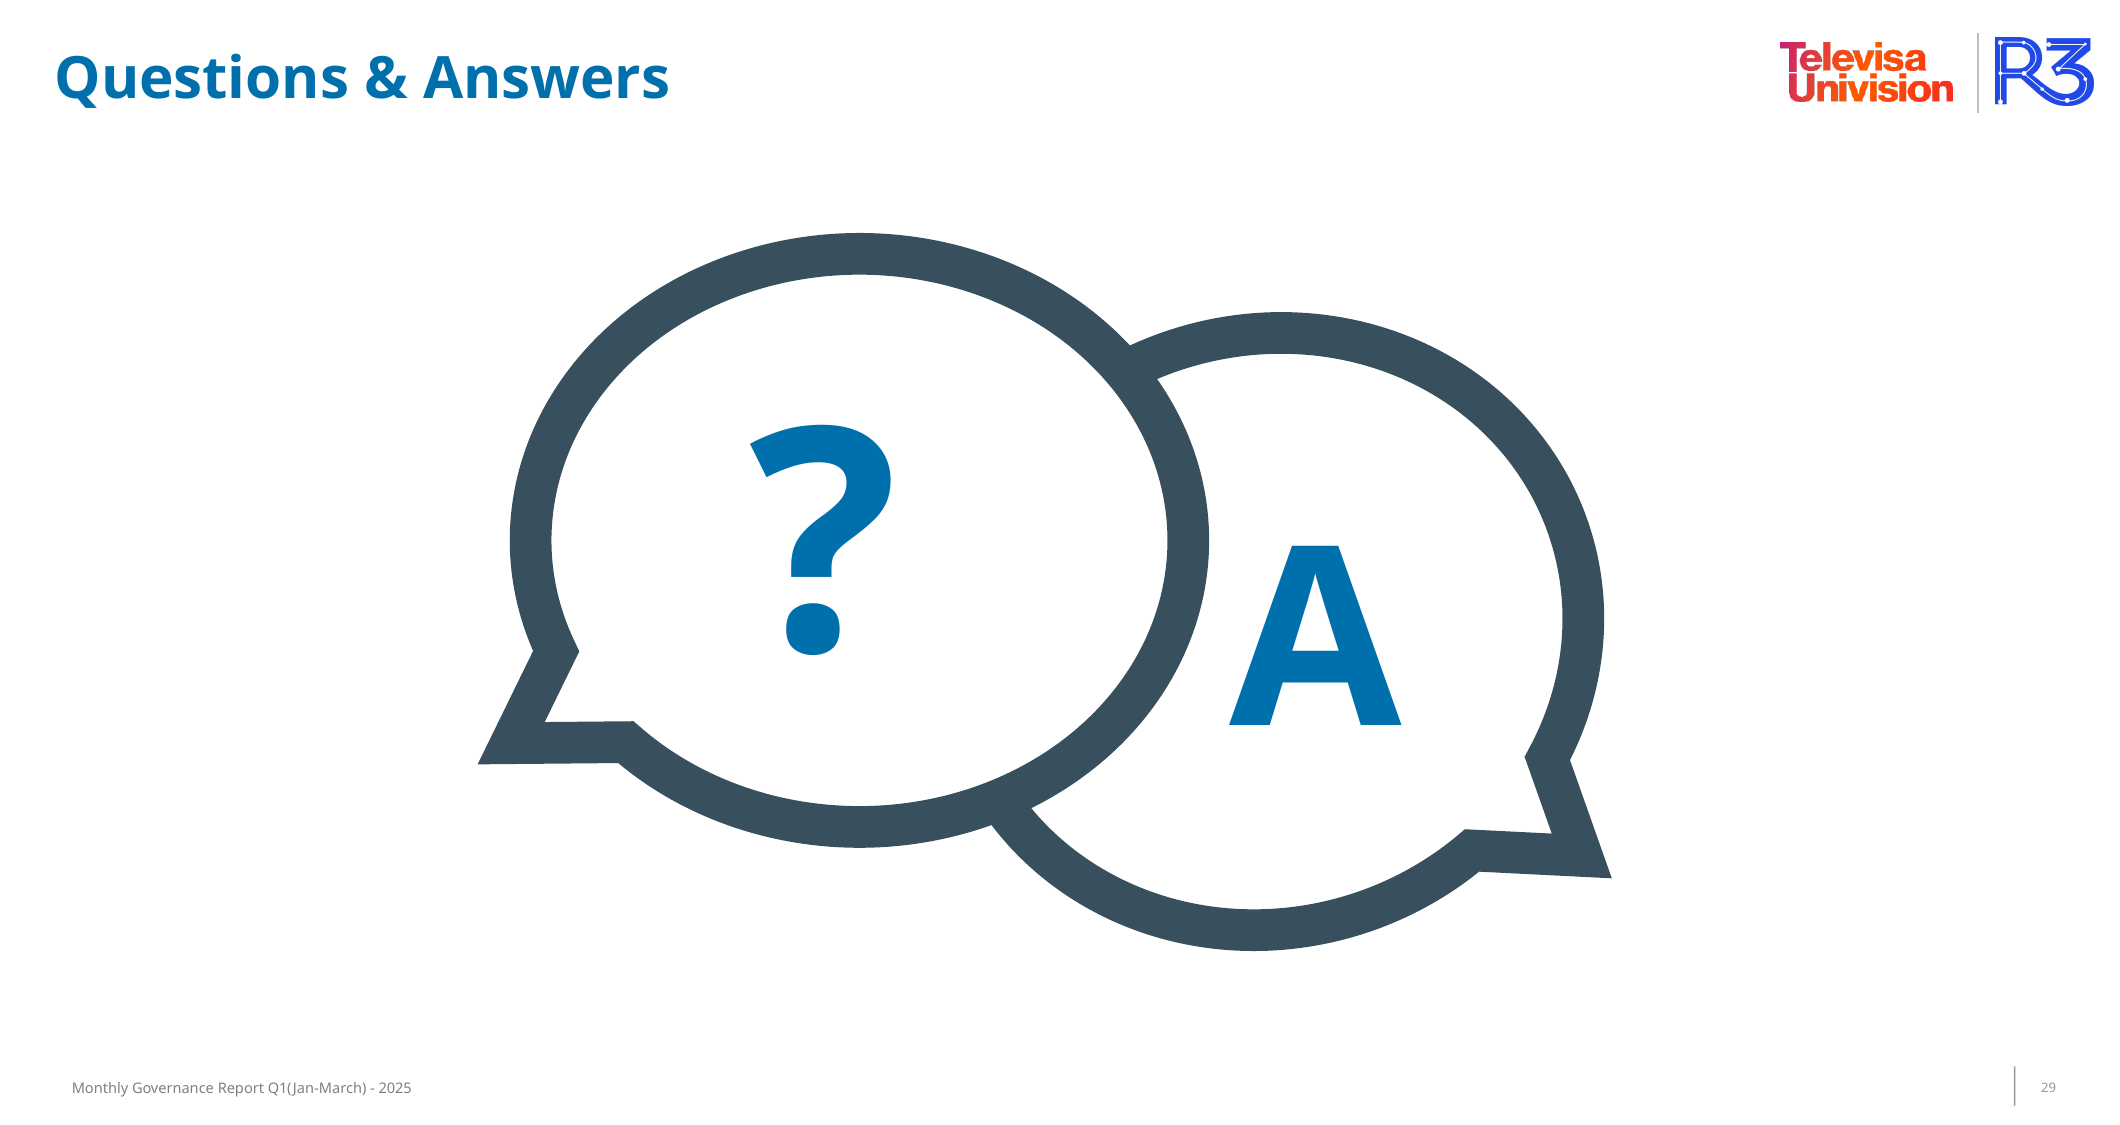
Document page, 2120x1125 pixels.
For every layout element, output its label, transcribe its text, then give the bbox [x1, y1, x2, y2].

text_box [530, 253, 1586, 928]
title Questions & Answers [42, 42, 767, 130]
picture [1995, 37, 2094, 106]
picture [1780, 42, 1953, 102]
